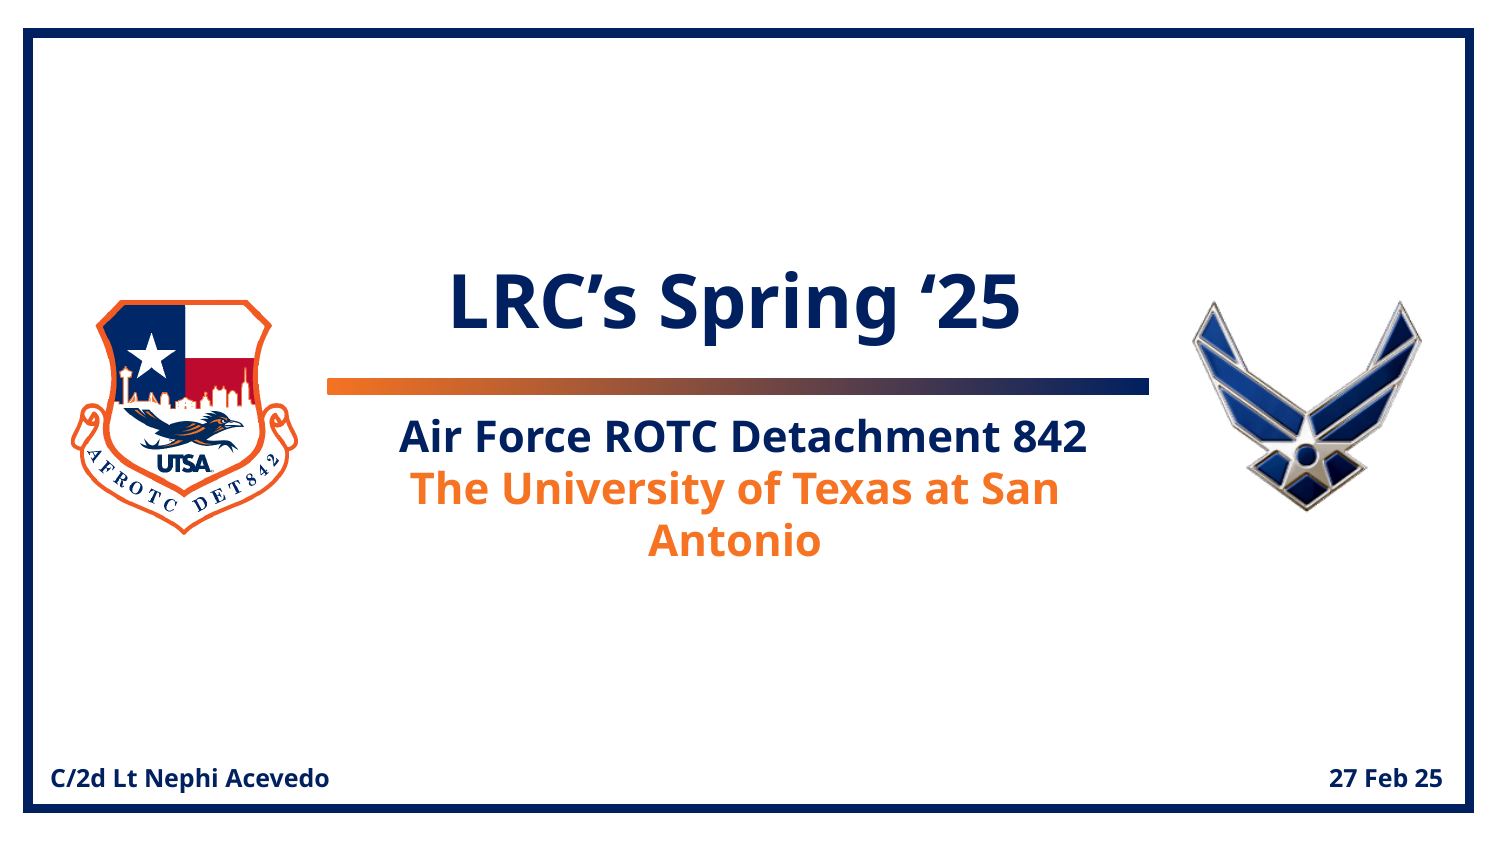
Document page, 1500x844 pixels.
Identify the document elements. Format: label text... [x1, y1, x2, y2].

picture [45, 276, 323, 554]
text_box LRC’s Spring ‘25 [305, 236, 1165, 360]
text_box [327, 378, 1138, 395]
text_box C/2d Lt Nephi Acevedo [38, 756, 421, 799]
text_box 27 Feb 25 [1172, 756, 1455, 799]
text_box The University of Texas at San Antonio [326, 454, 1138, 520]
text_box [28, 32, 1470, 809]
text_box Air Force ROTC Detachment 842 [332, 403, 1138, 467]
picture [1143, 298, 1470, 531]
